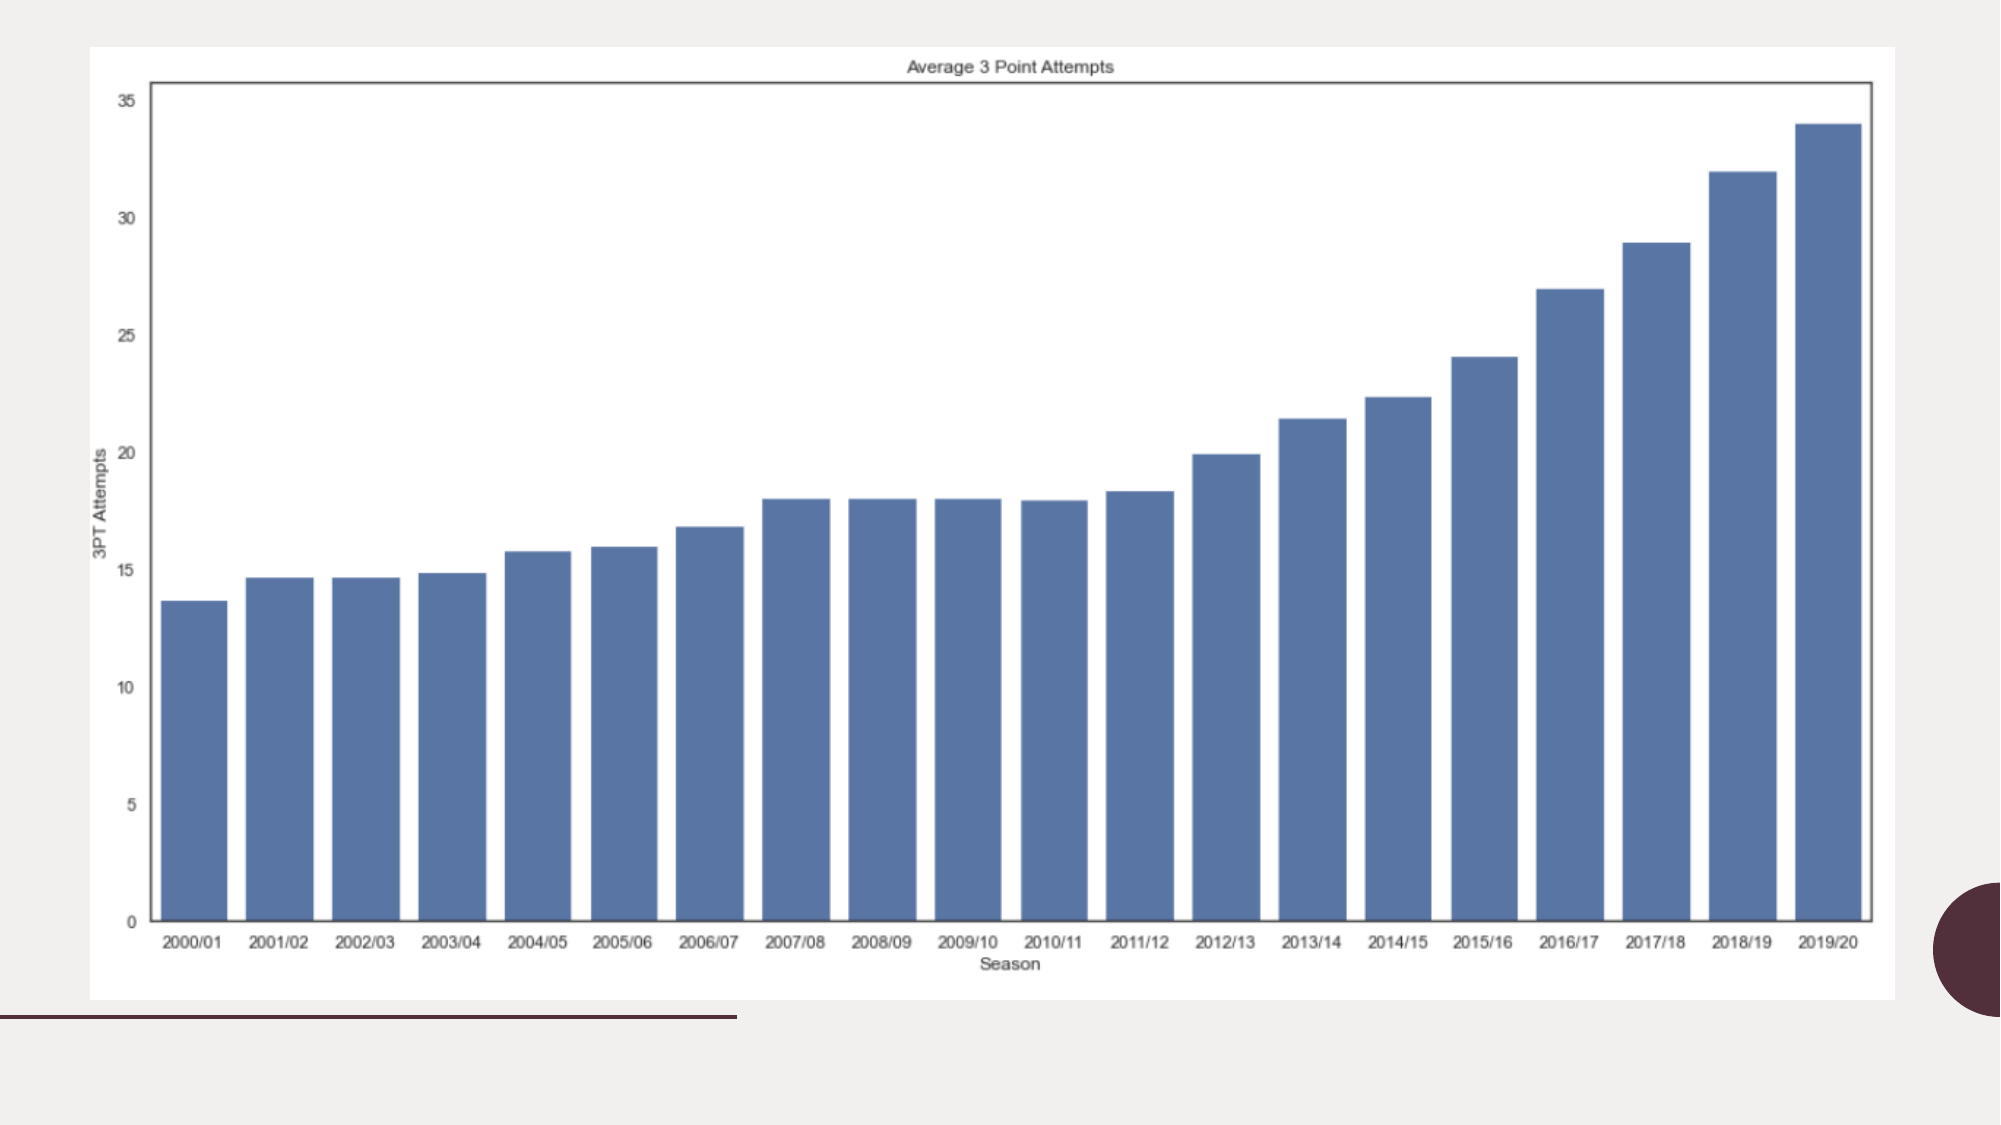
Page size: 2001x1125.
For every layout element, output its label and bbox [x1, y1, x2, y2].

picture [90, 47, 1895, 1000]
